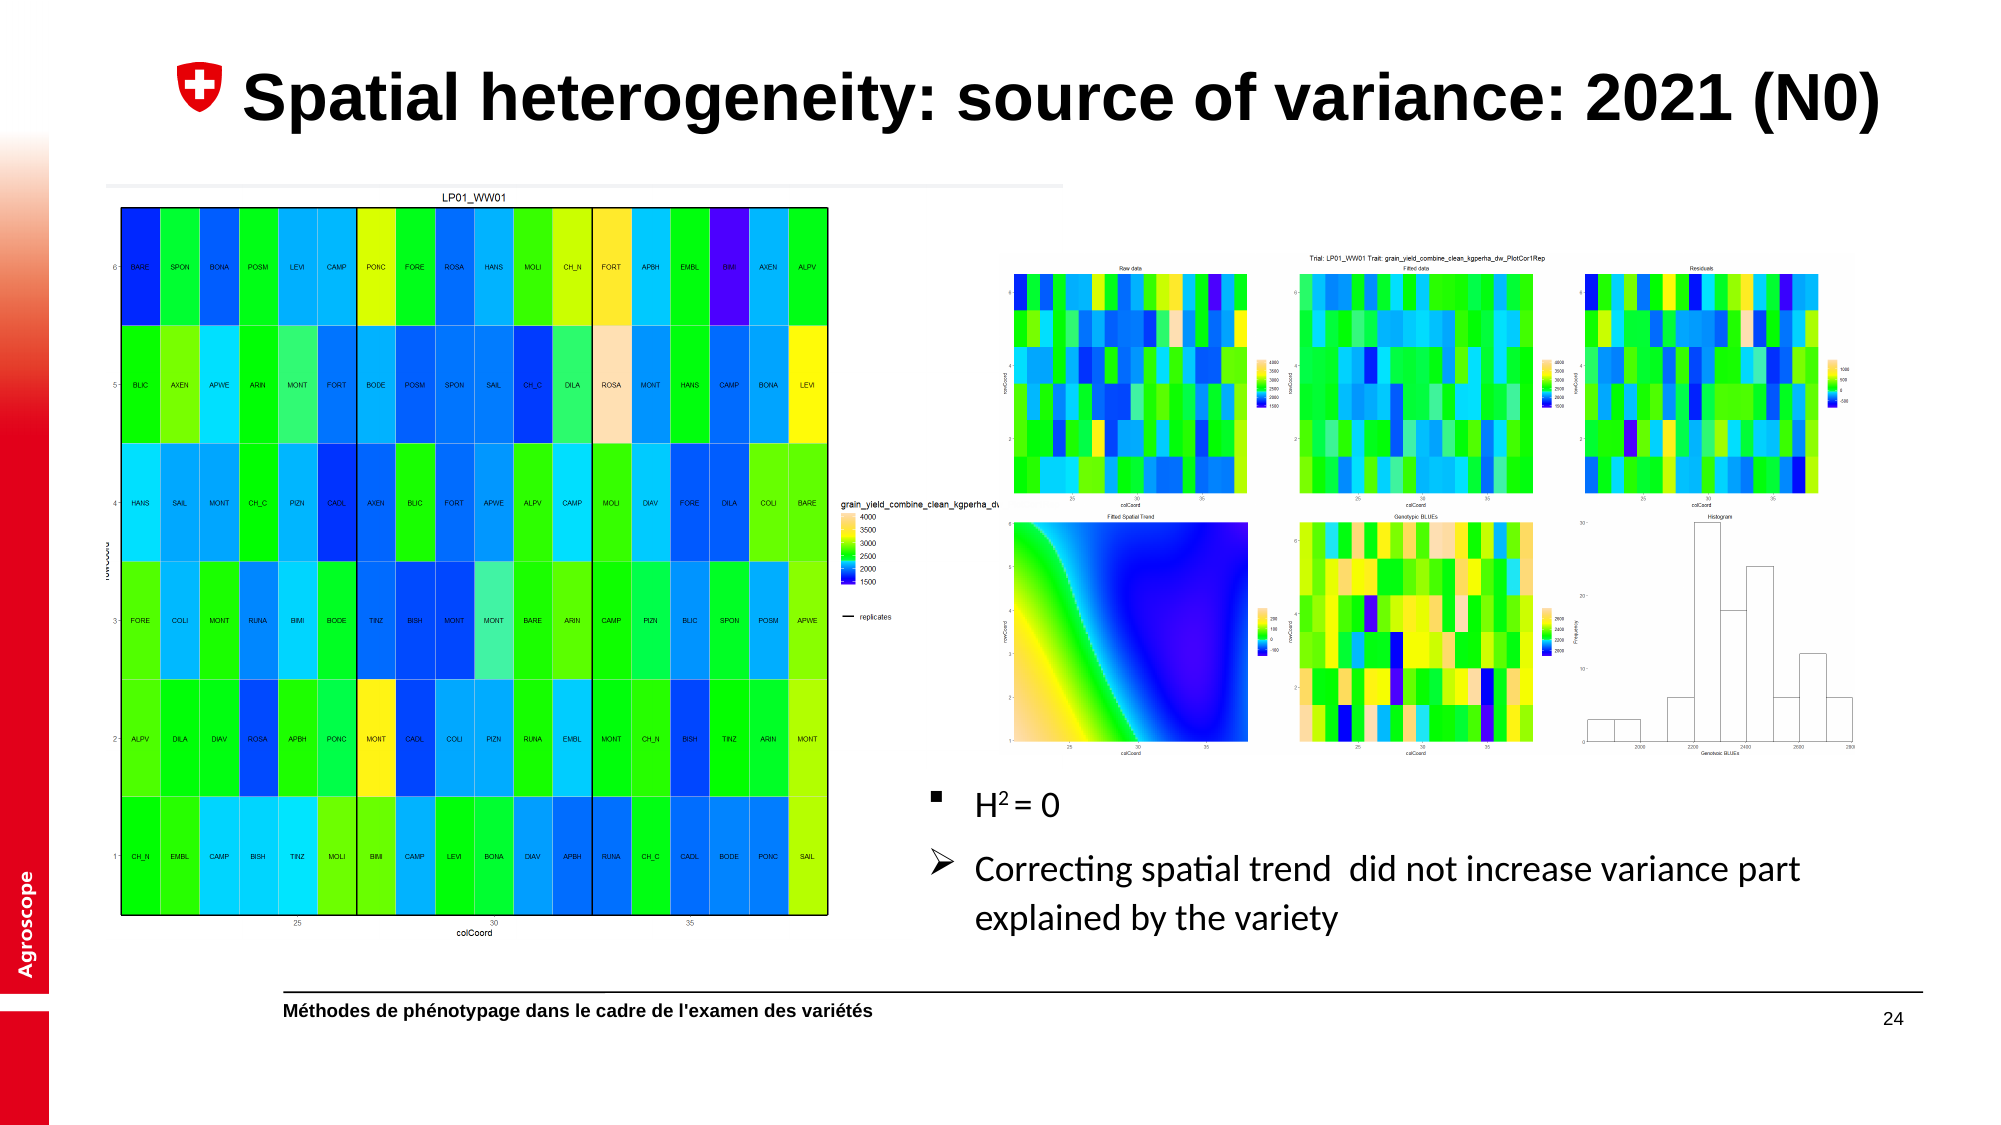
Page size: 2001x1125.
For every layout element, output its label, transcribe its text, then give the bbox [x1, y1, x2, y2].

picture [177, 62, 236, 146]
picture [0, 1, 49, 1125]
text_box H2 = 0 Correcting spatial trend did not increase variance part explained by the variety [1066, 769, 1942, 945]
picture [105, 184, 1856, 941]
title Spatial heterogeneity: source of variance: 2021 (N0) [242, 63, 2000, 137]
